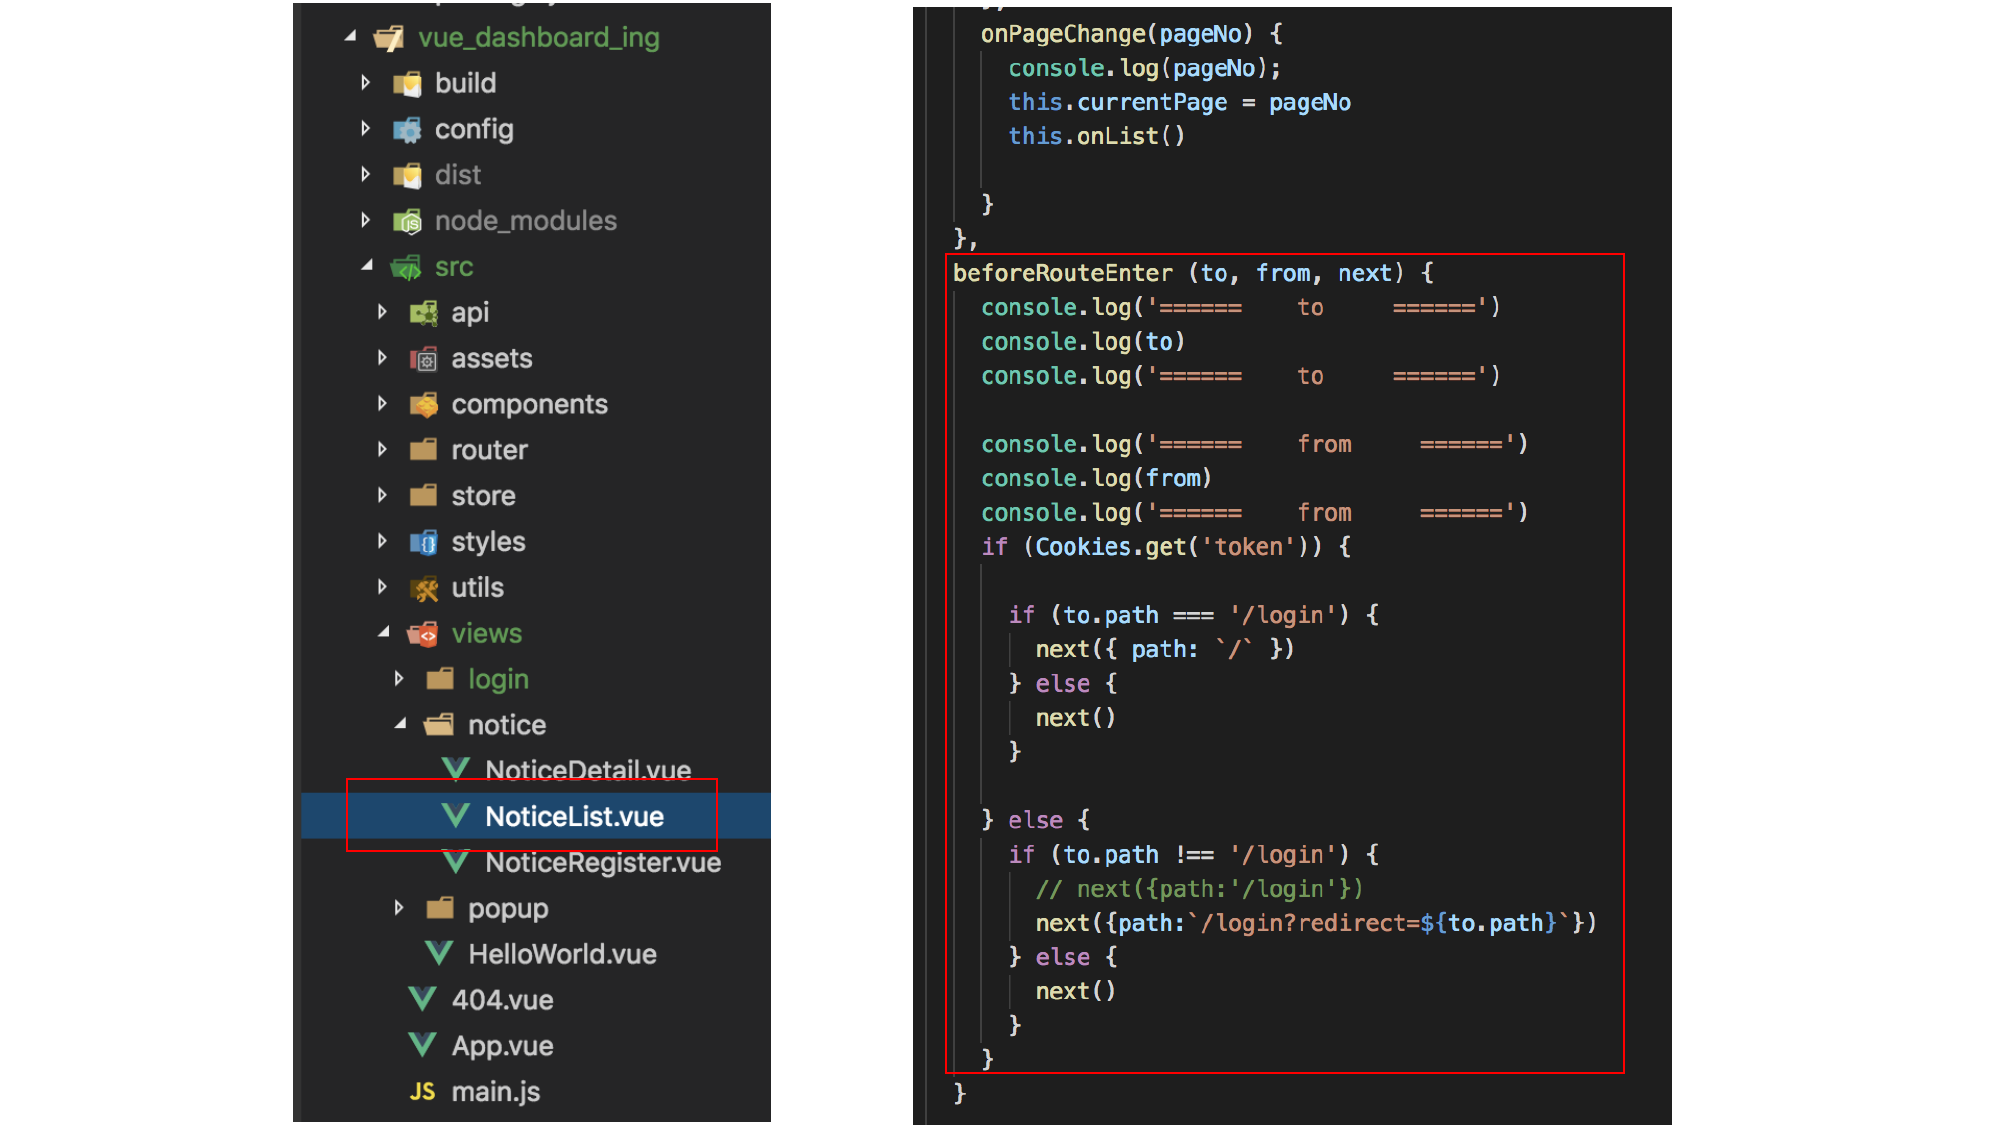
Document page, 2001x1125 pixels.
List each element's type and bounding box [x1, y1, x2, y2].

picture [293, 3, 771, 1122]
picture [913, 6, 1672, 1125]
